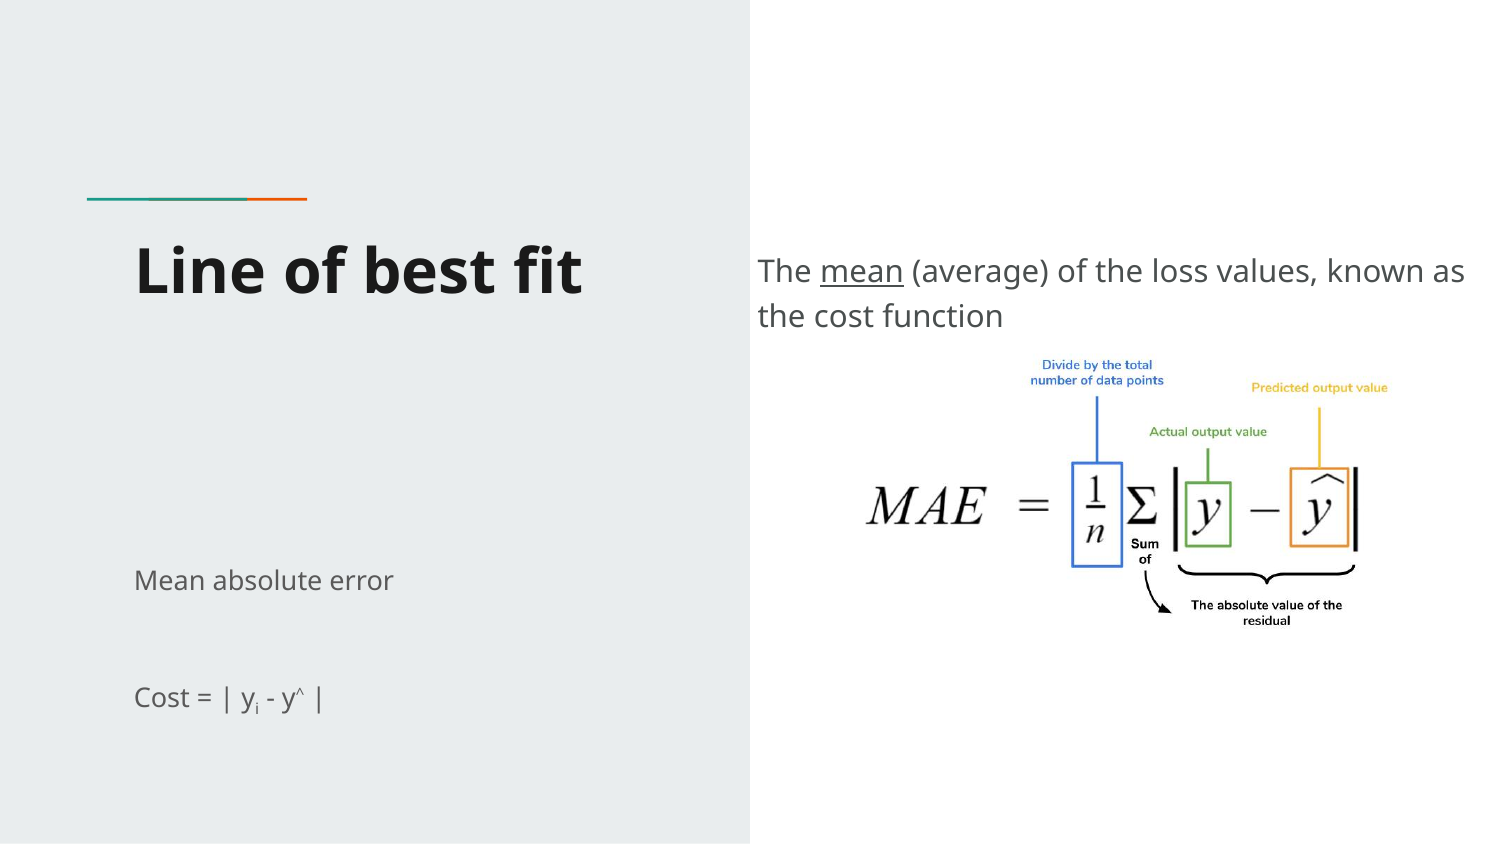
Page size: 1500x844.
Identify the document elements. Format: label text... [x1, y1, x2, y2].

subtitle Mean absolute error Cost = | yi - y^ | [118, 543, 623, 669]
picture [796, 342, 1464, 643]
title Line of best fit [119, 216, 662, 494]
text_box The mean (average) of the loss values, known as the cost function [742, 228, 1500, 721]
